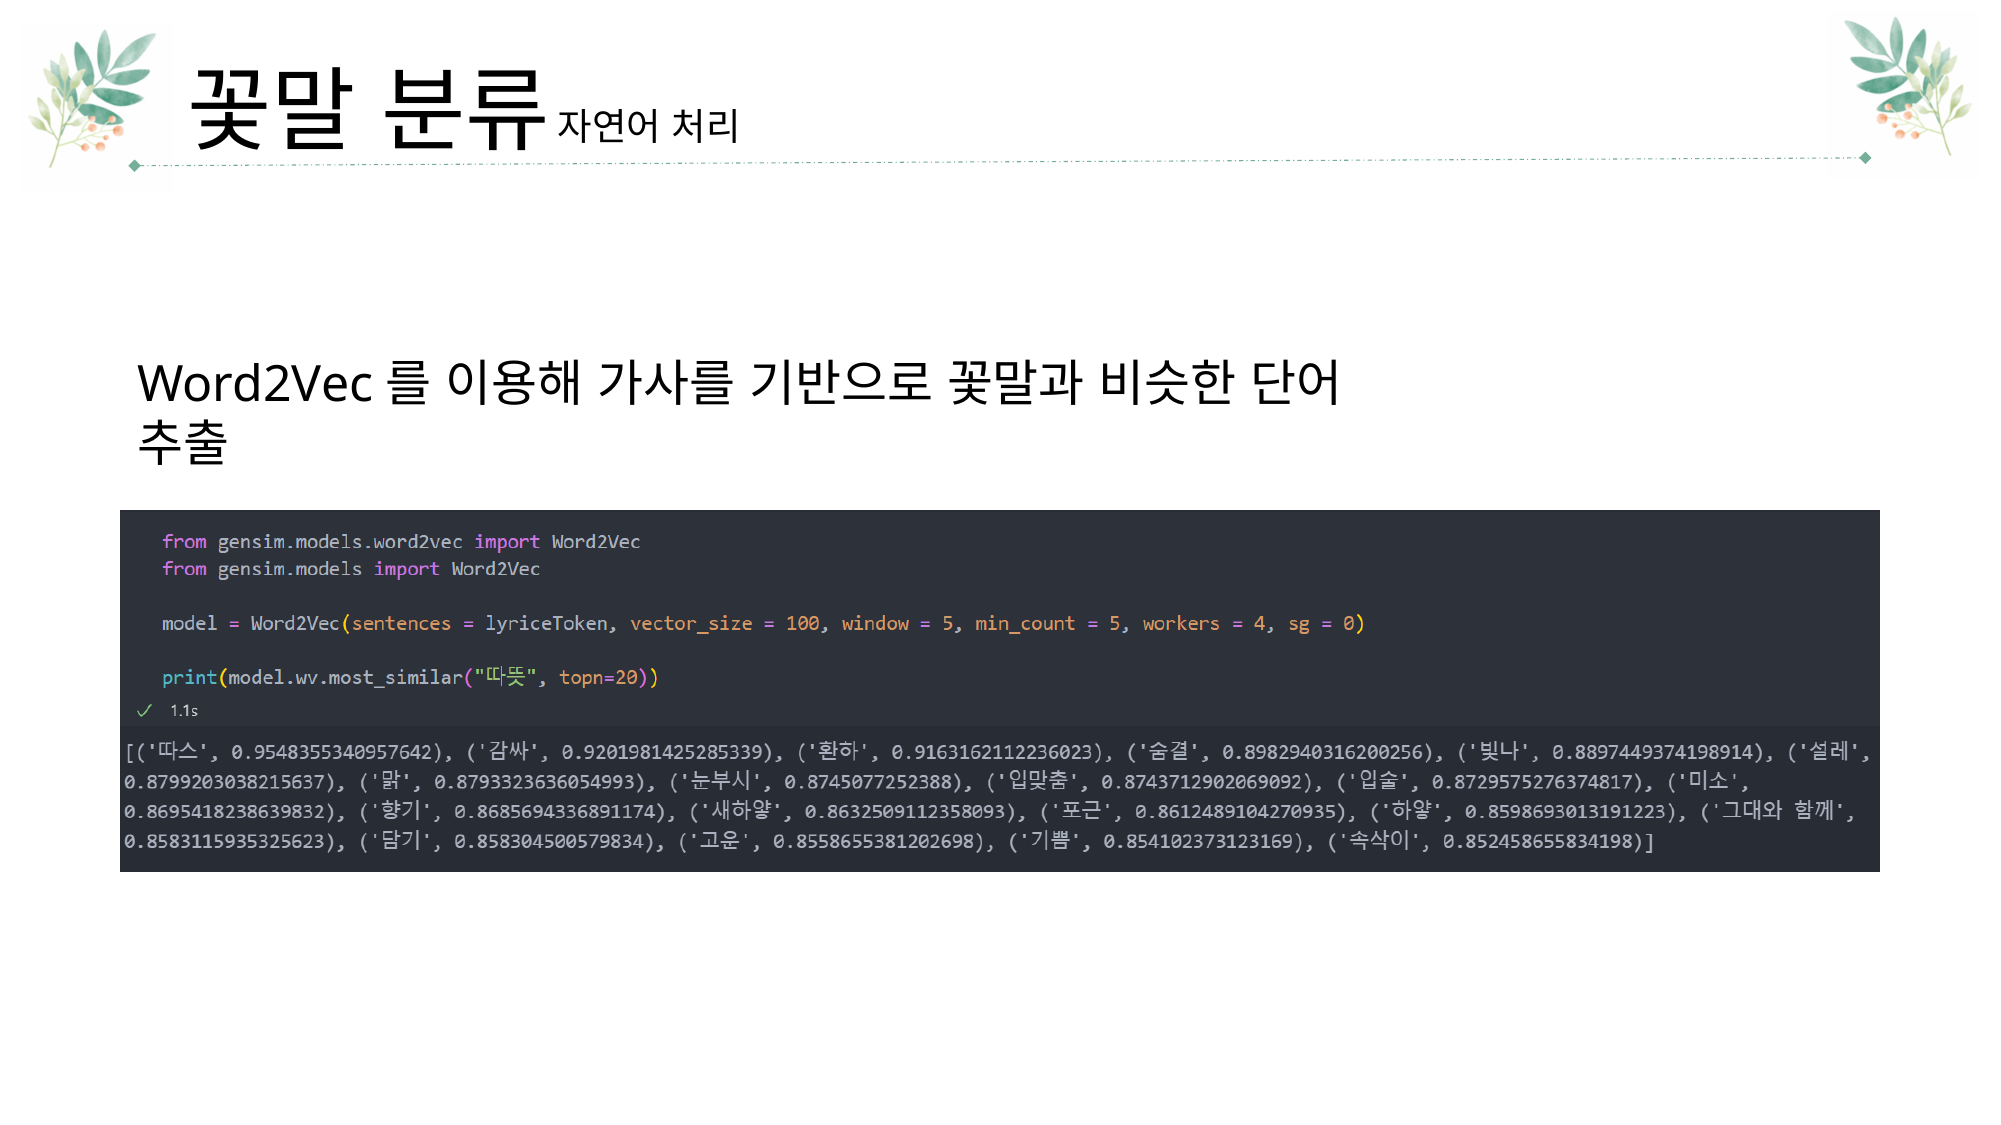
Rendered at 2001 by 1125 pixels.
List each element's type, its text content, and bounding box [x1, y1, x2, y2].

picture [13, 23, 182, 191]
picture [1818, 11, 1987, 179]
text_box 꽃말 분류 [182, 44, 615, 157]
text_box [134, 157, 1866, 166]
text_box 자연어 처리 [543, 95, 775, 155]
picture [120, 510, 1880, 872]
text_box Word2Vec를 이용해 가사를 기반으로 꽃말과 비슷한 단어 추출 [122, 344, 1427, 480]
